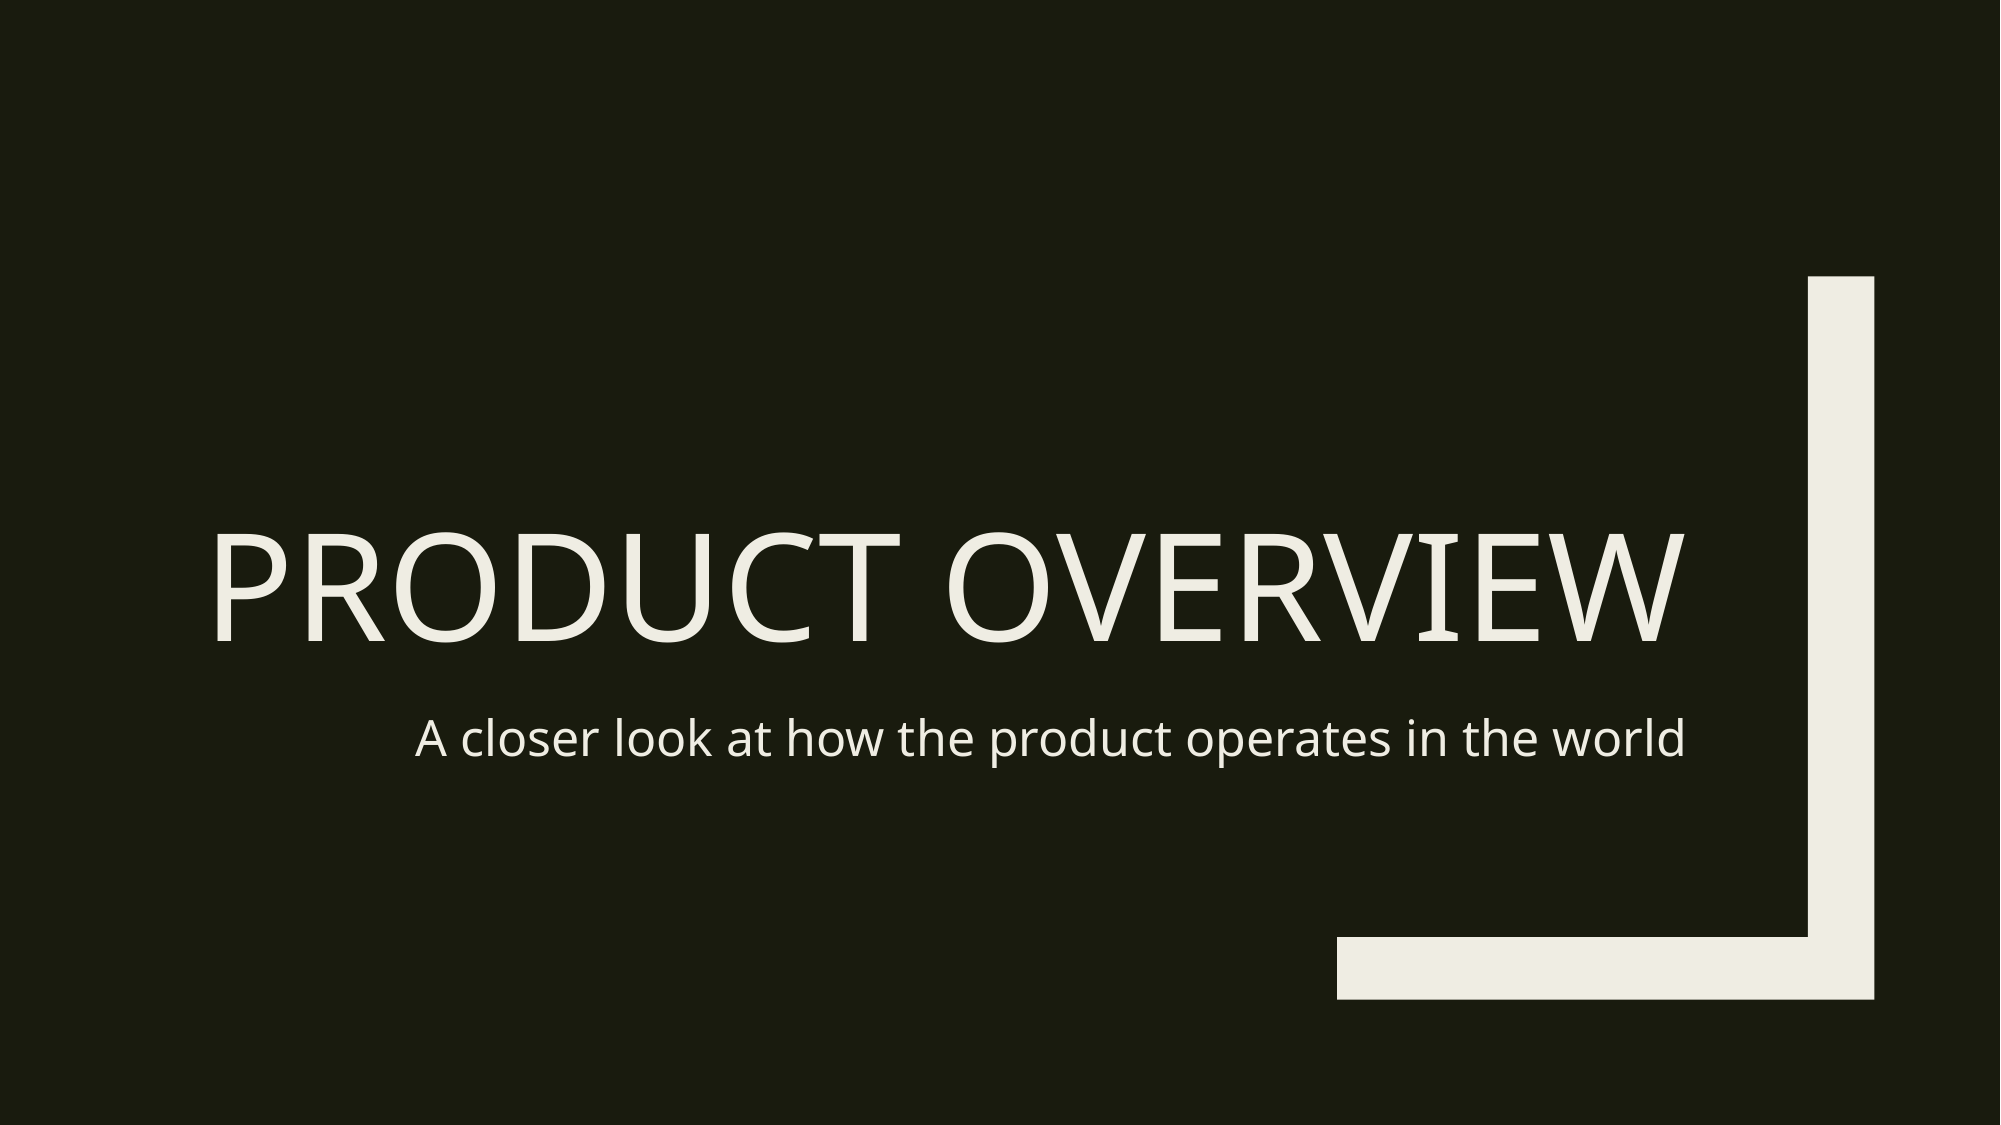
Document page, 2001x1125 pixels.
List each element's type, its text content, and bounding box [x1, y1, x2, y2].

title Product Overview [125, 213, 1703, 682]
list A closer look at how the product operates in the world [125, 691, 1703, 880]
